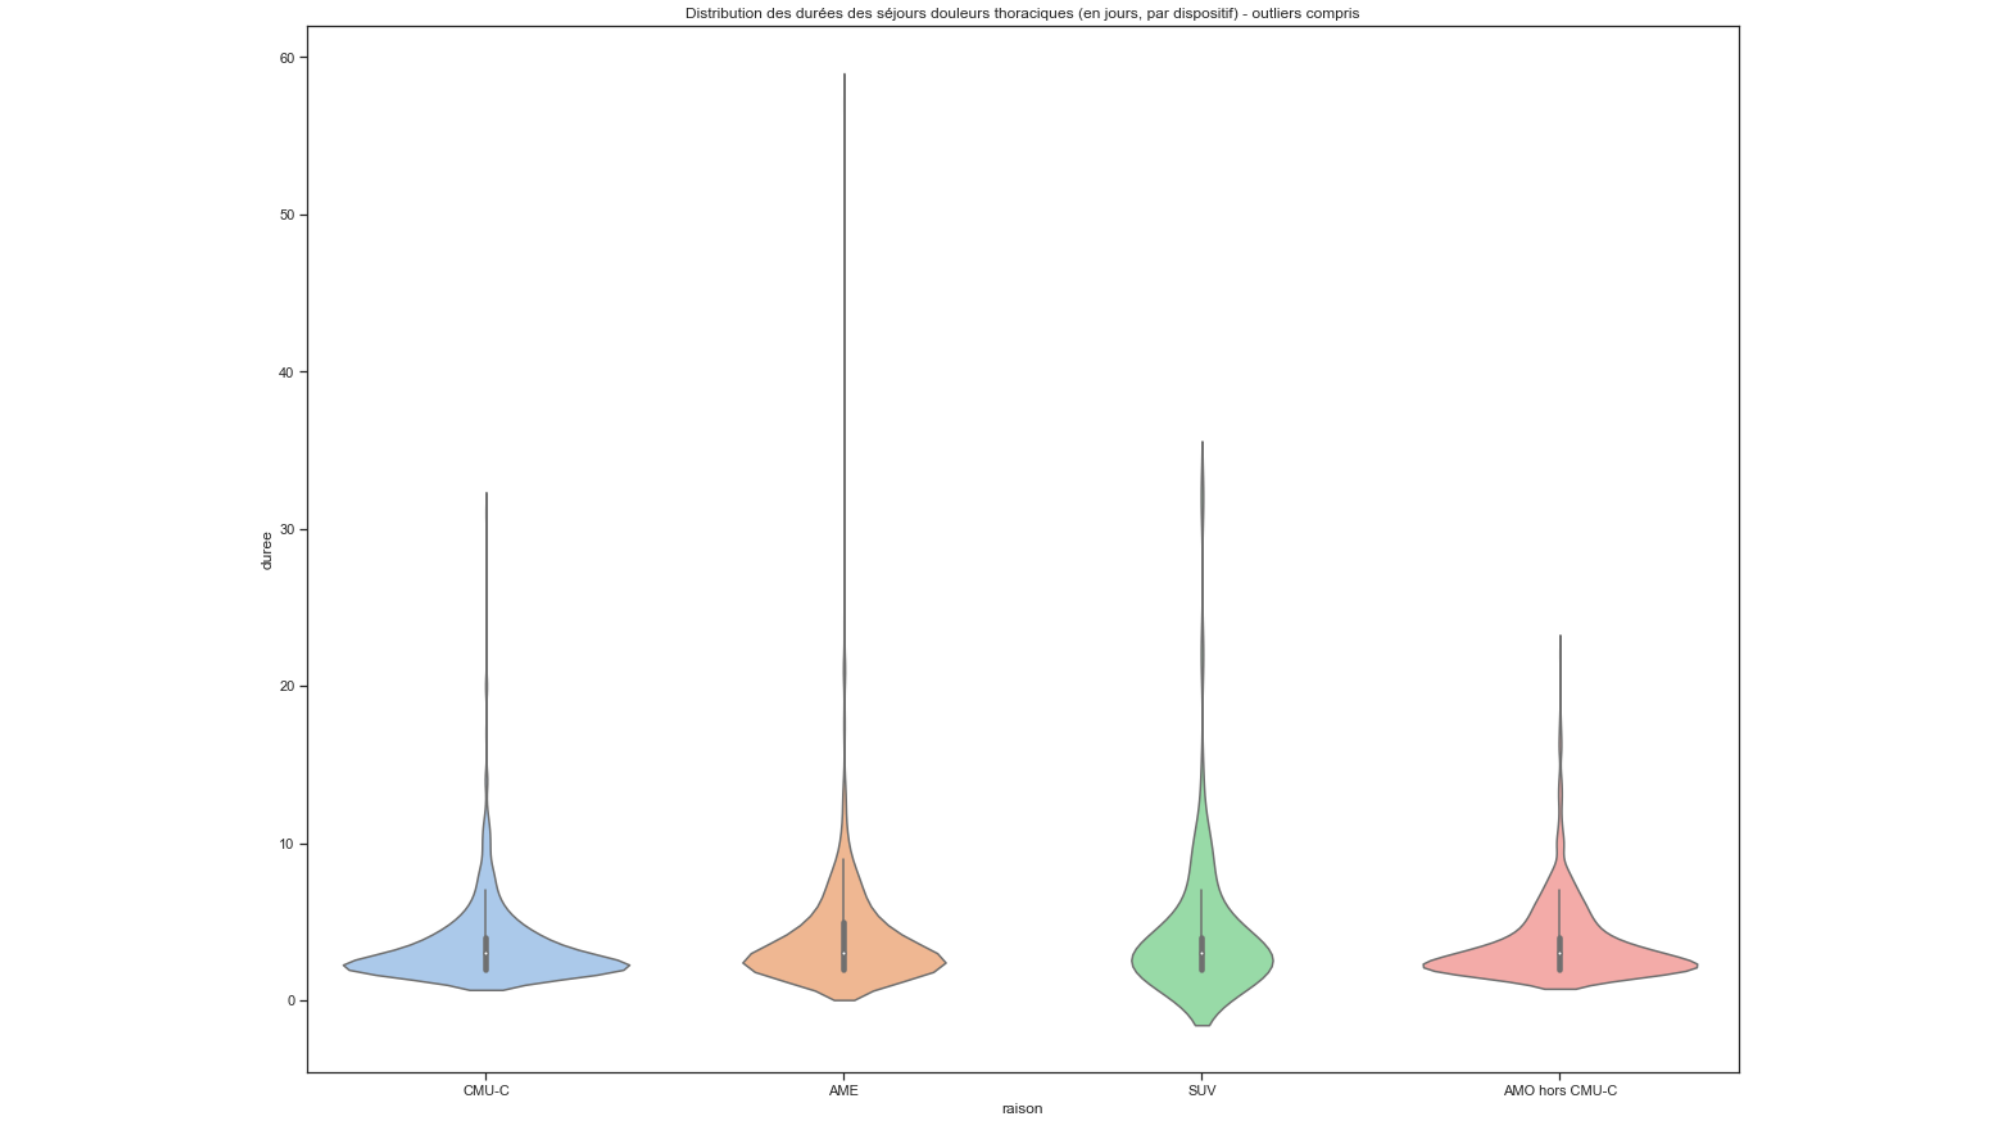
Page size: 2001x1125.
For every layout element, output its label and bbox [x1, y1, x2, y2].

picture [252, 0, 1748, 1125]
